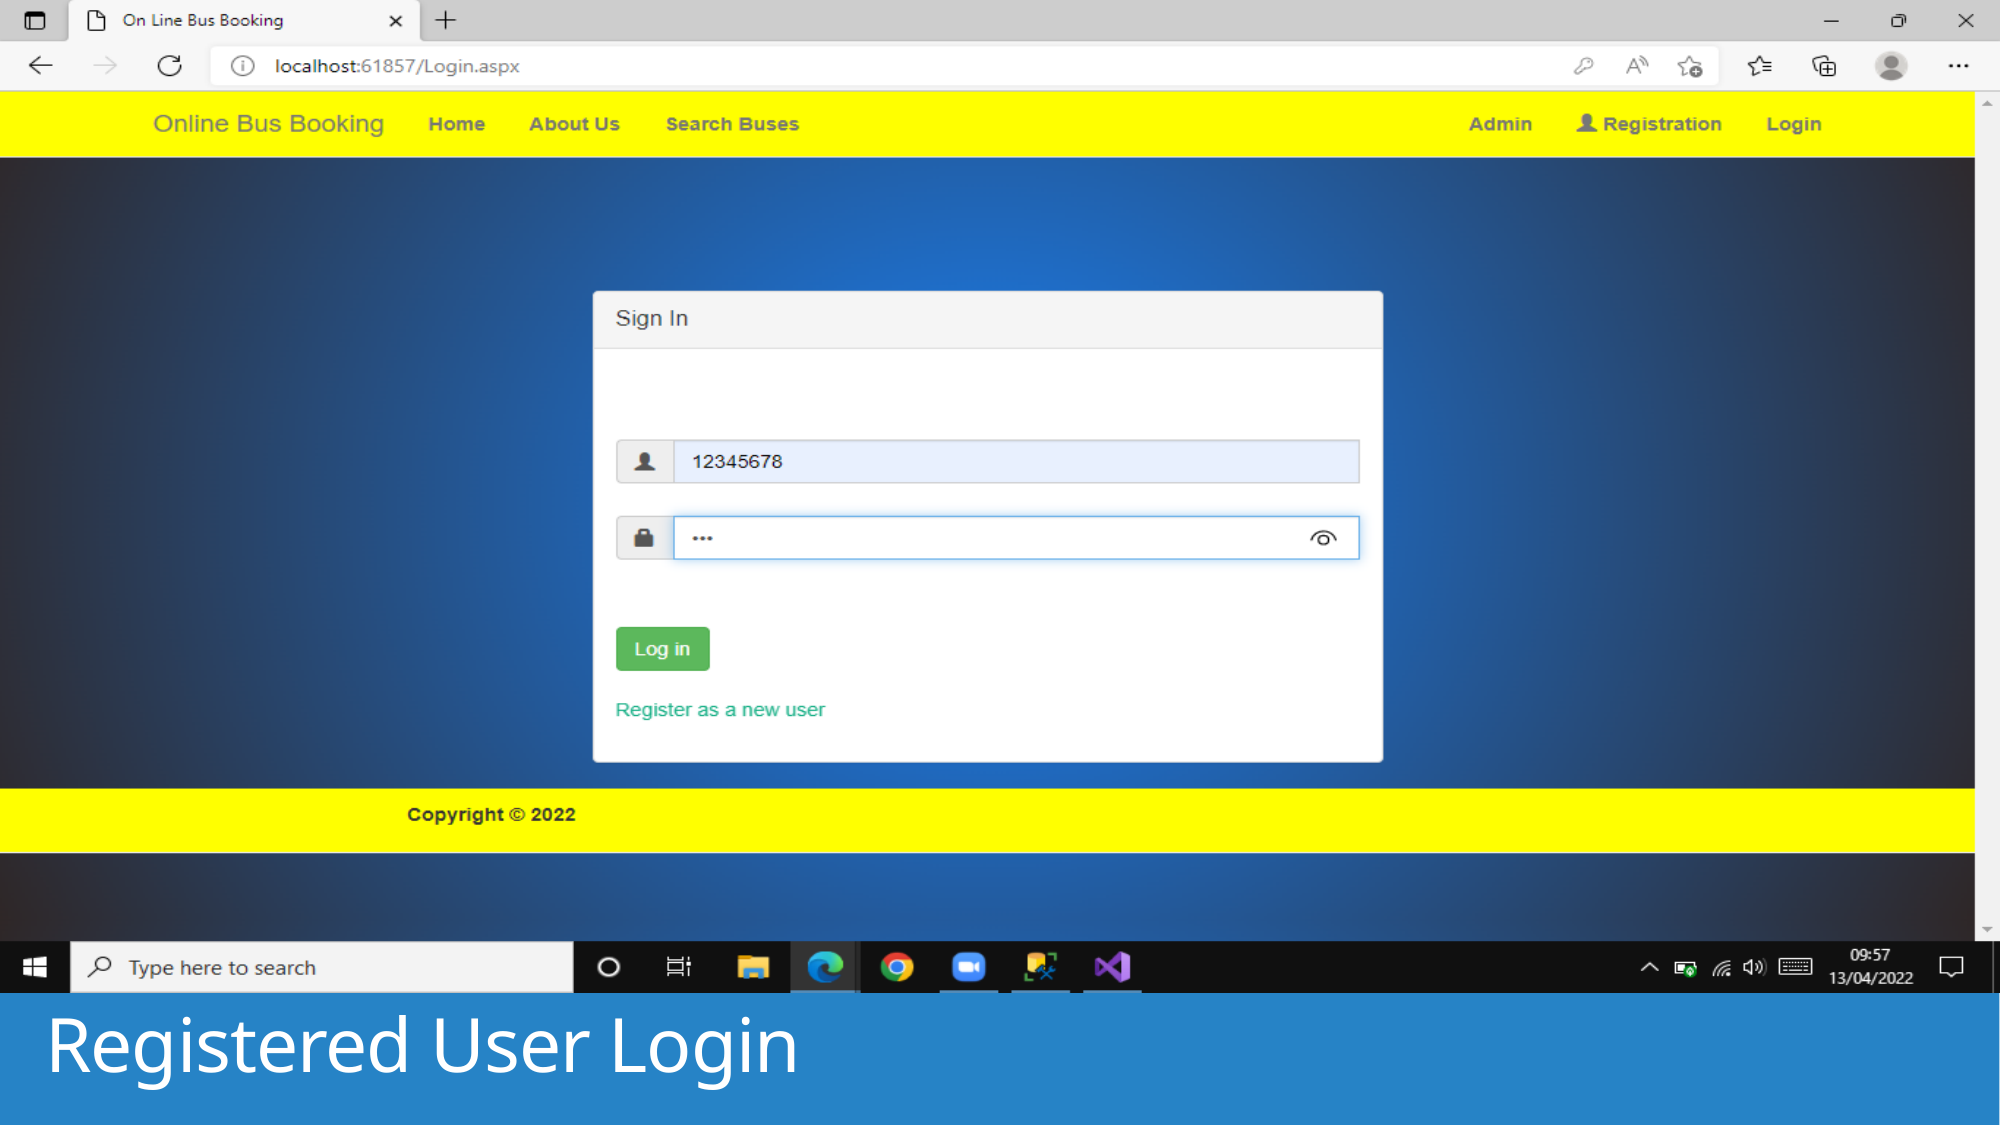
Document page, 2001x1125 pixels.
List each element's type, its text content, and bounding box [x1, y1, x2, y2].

title Registered User Login [30, 1002, 1689, 1089]
picture [0, 0, 2000, 994]
